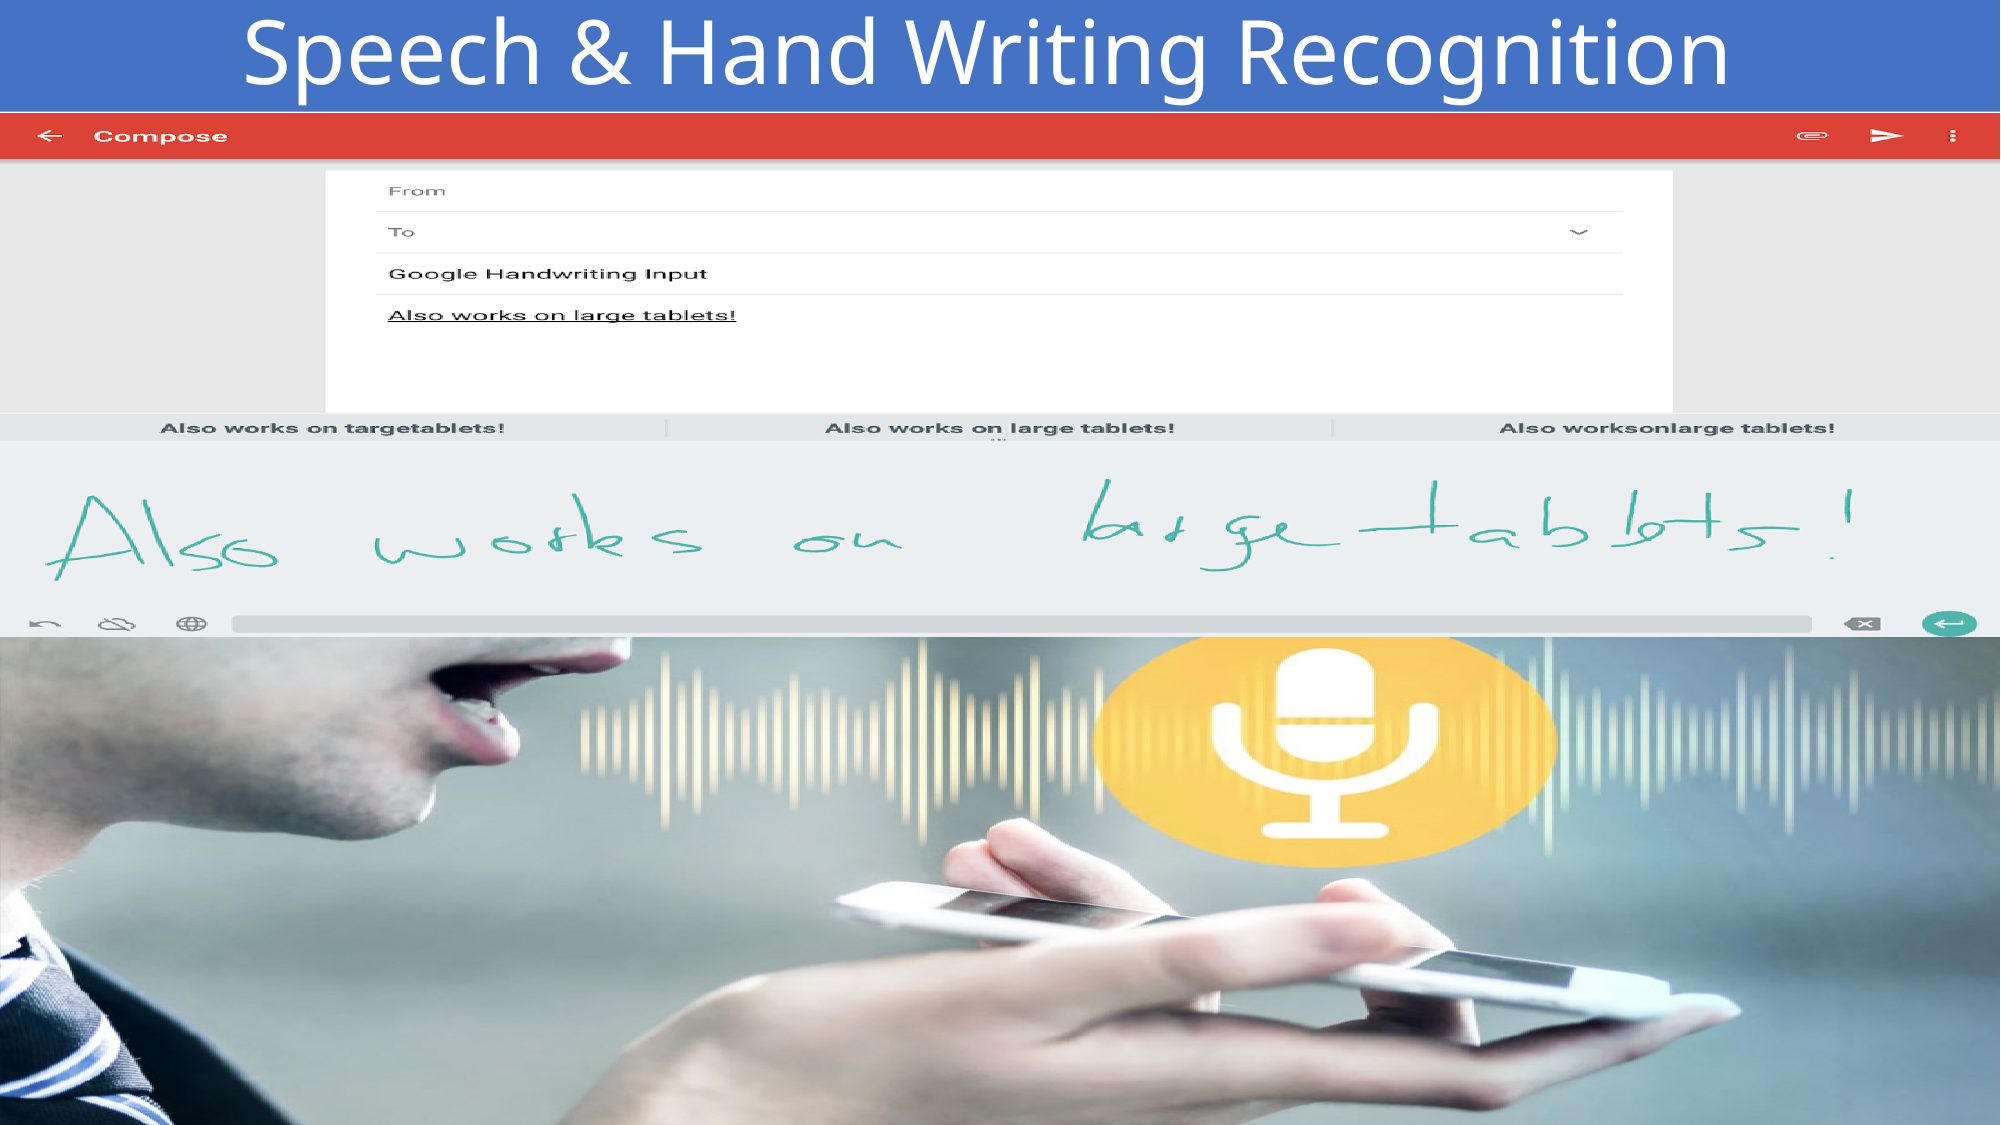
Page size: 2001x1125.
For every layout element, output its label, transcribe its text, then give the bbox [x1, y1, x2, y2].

picture [0, 113, 2000, 637]
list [0, 637, 2000, 1125]
title Speech & Hand Writing Recognition [0, 0, 2000, 112]
